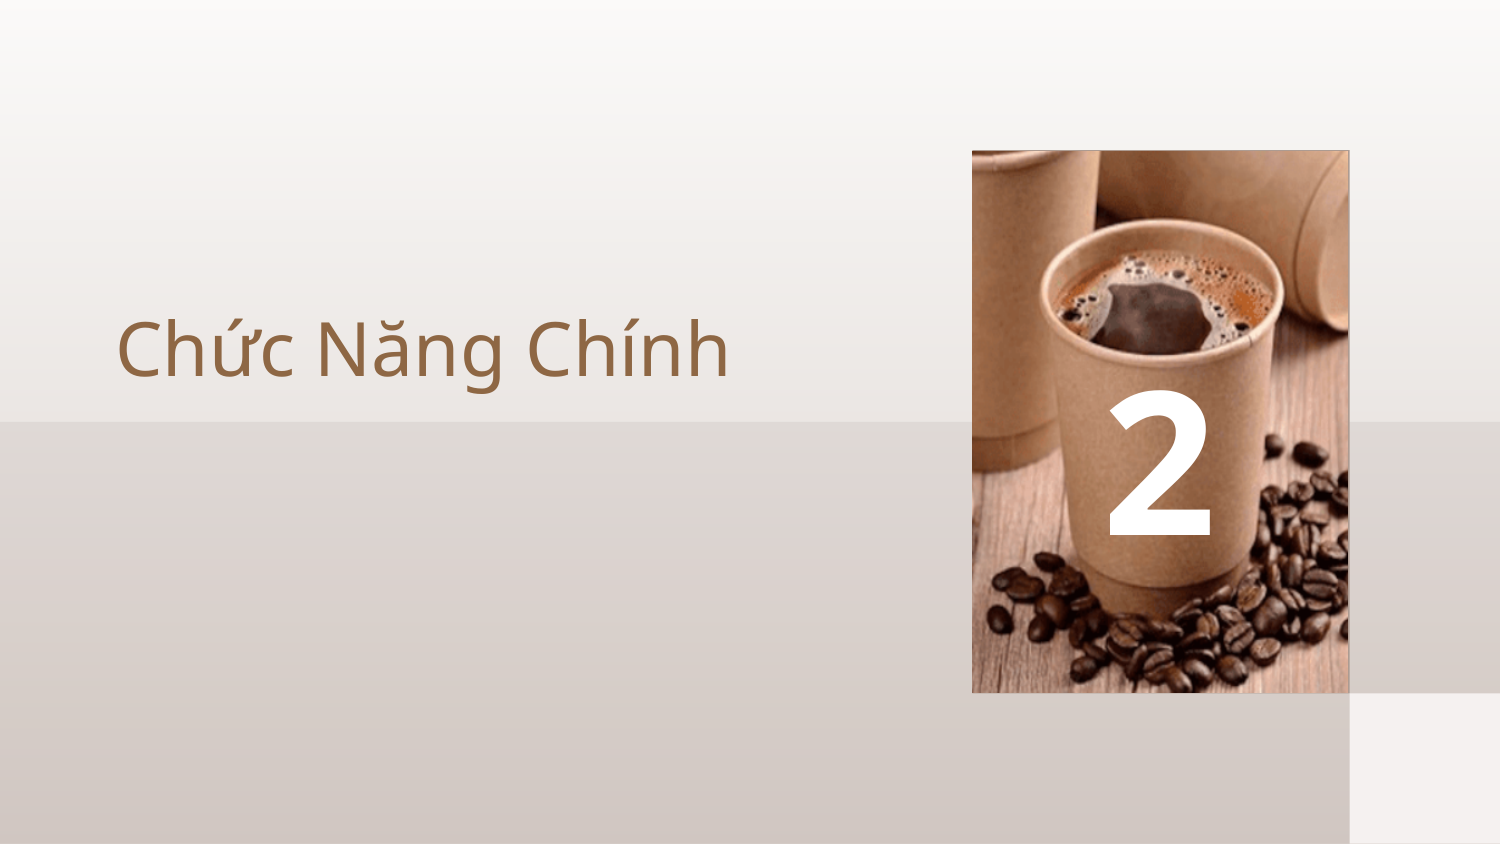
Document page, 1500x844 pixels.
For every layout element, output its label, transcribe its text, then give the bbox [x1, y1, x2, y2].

title Chức Năng Chính [115, 202, 894, 393]
picture [972, 150, 1348, 693]
